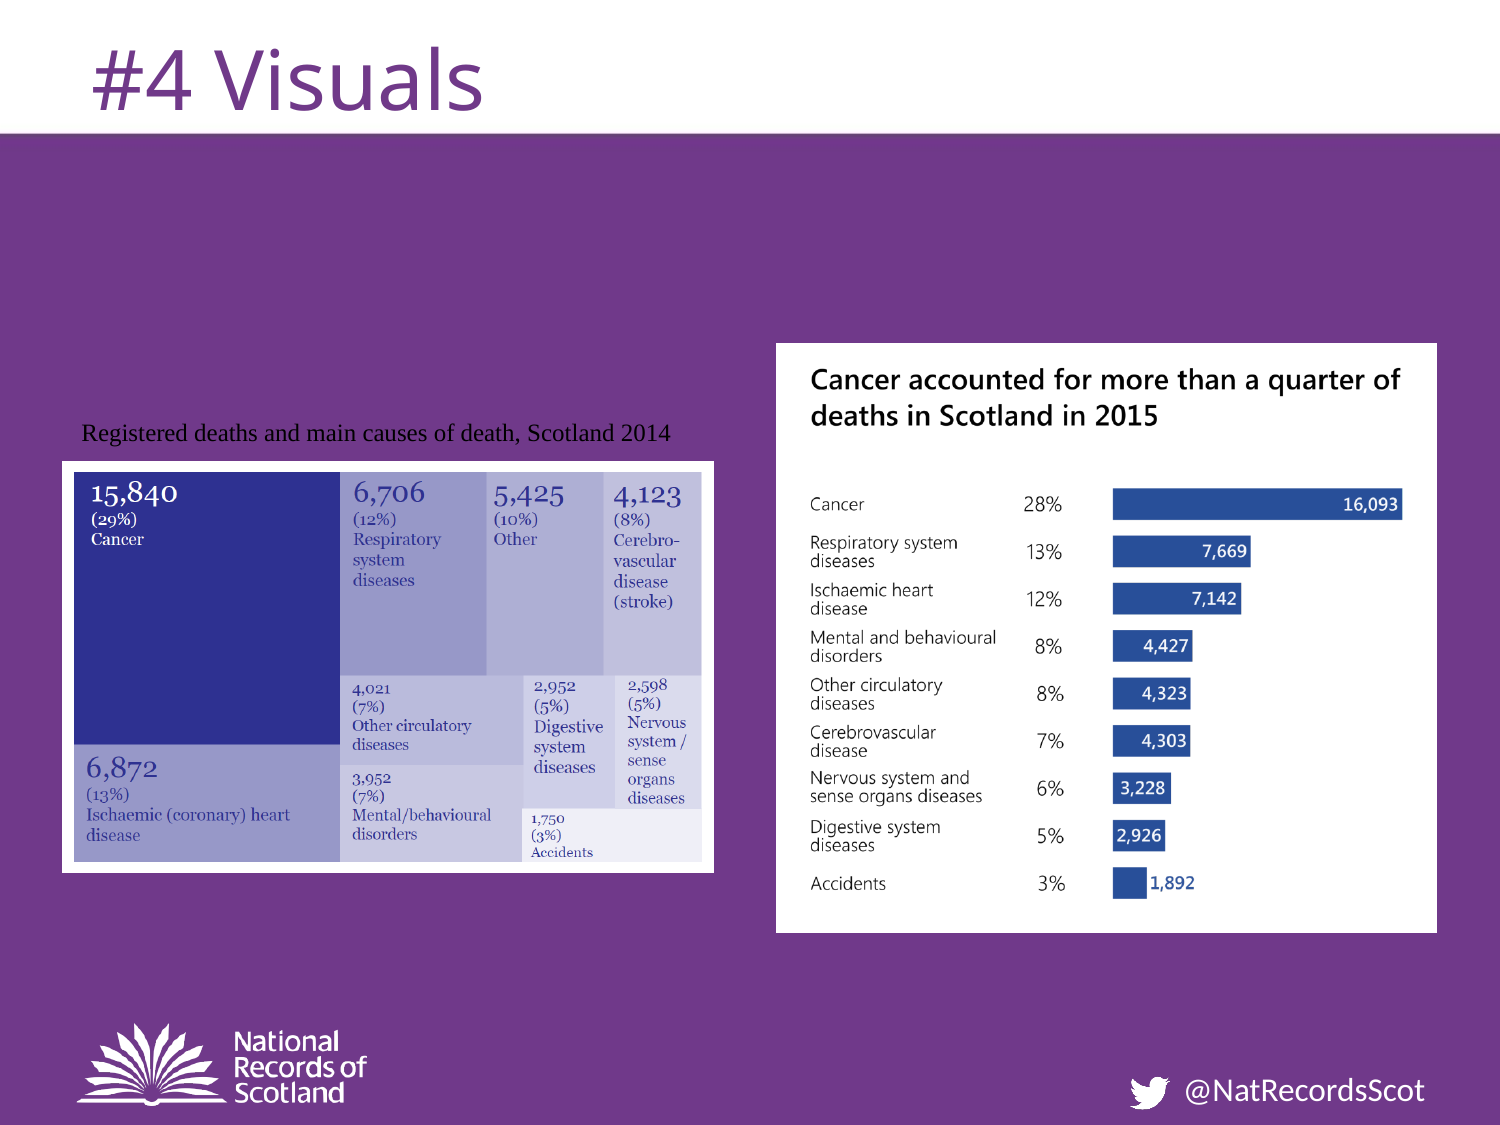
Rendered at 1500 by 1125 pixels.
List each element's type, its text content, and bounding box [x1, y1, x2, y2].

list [62, 402, 714, 874]
title #4 Visuals [76, 4, 1424, 149]
picture [0, 0, 1500, 1125]
